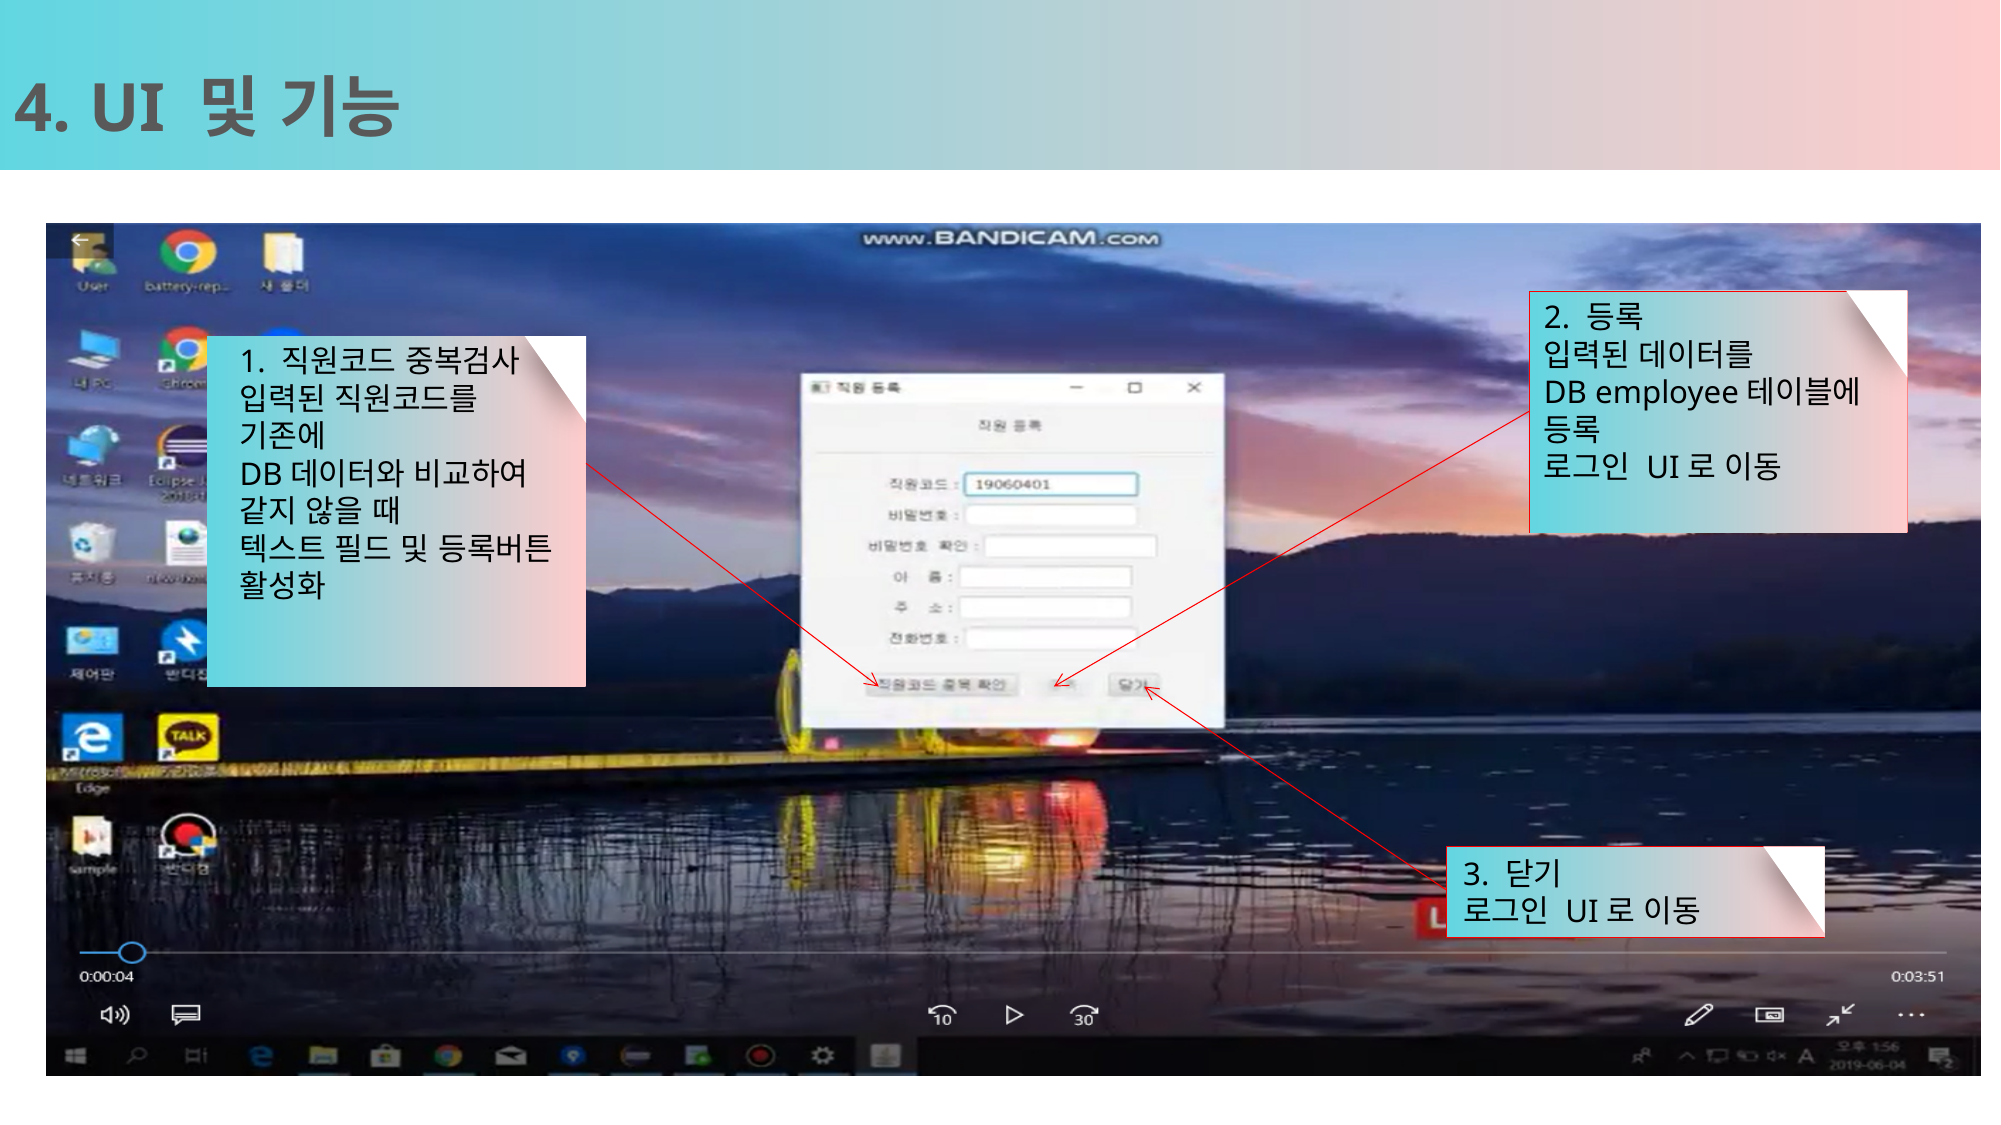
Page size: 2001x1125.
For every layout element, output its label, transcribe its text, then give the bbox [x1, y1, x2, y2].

picture [46, 223, 1981, 1076]
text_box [1053, 411, 1529, 687]
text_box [1144, 687, 1447, 890]
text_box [586, 463, 879, 687]
text_box 4. UI 및 기능 [0, 0, 2000, 171]
